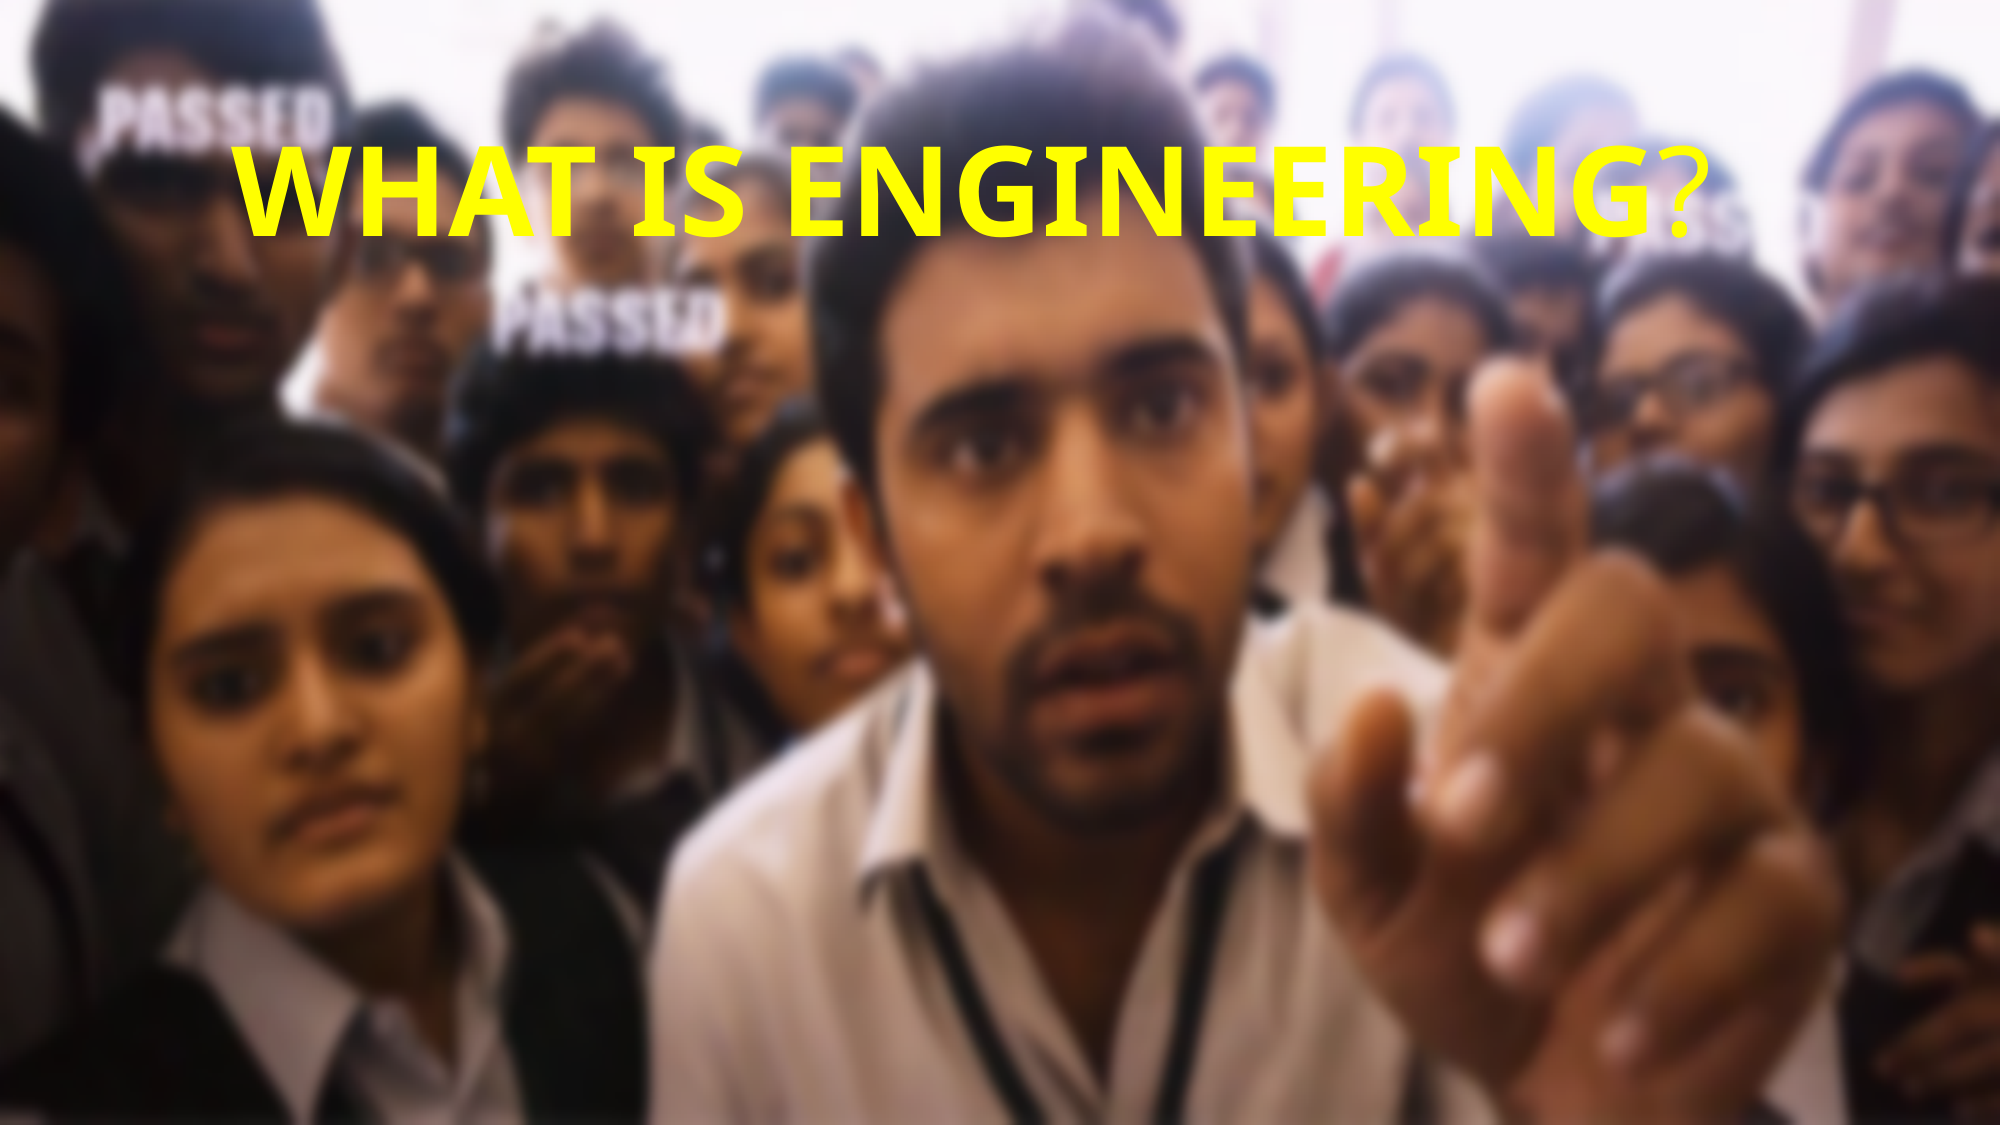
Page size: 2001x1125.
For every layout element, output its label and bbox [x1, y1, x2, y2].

list [0, 0, 2000, 1125]
